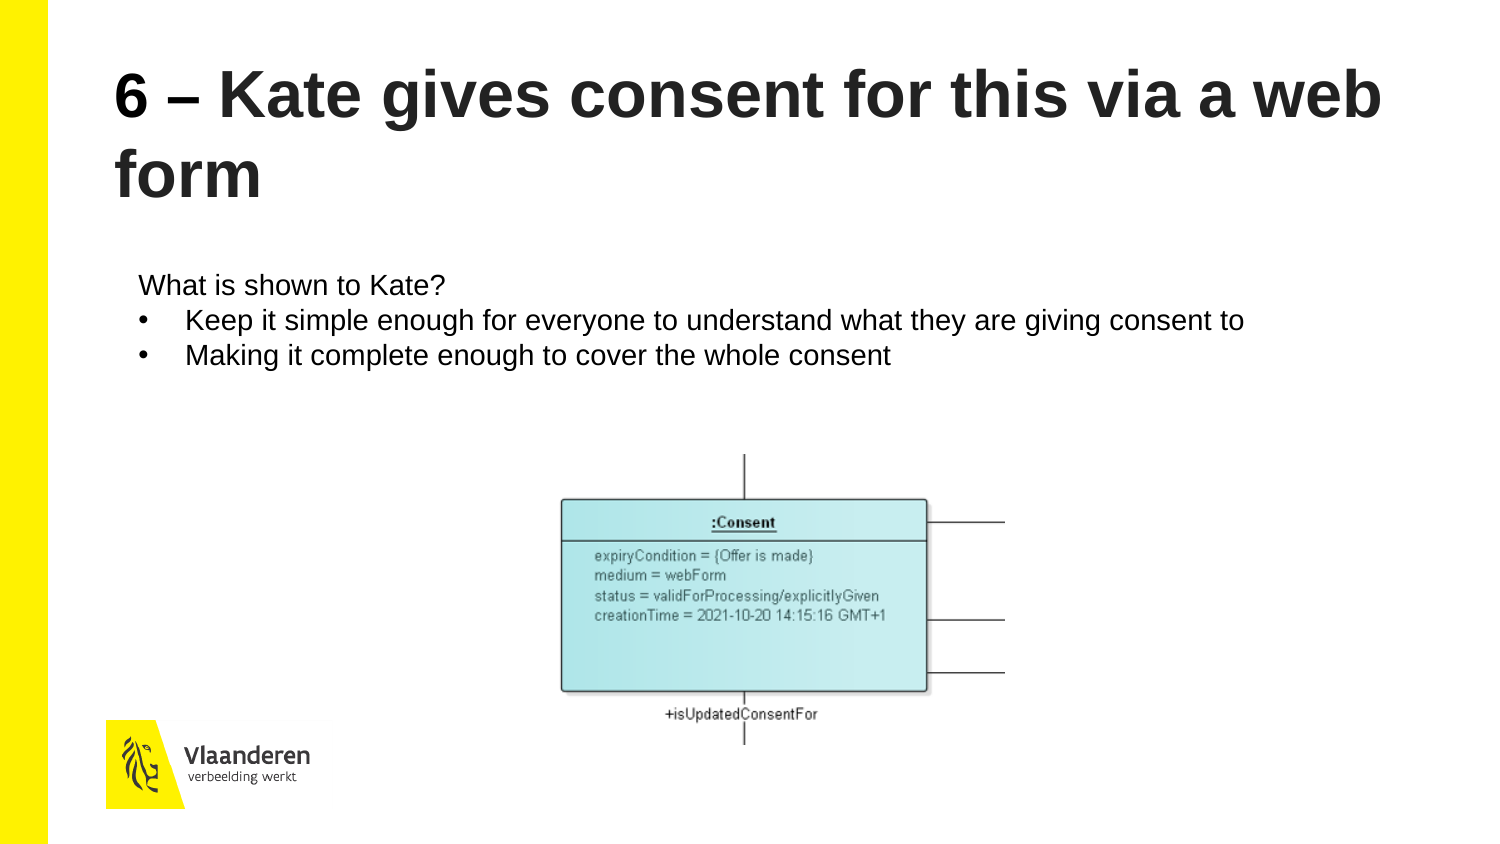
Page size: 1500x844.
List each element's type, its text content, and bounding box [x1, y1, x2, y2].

text_box What is shown to Kate? Keep it simple enough for everyone to understand what they are giving consent to Making it complete enough to cover the whole consent [123, 259, 1344, 380]
picture [546, 454, 1005, 746]
text_box 6 – Kate gives consent for this via a web form [103, 44, 1449, 203]
picture [106, 720, 333, 809]
